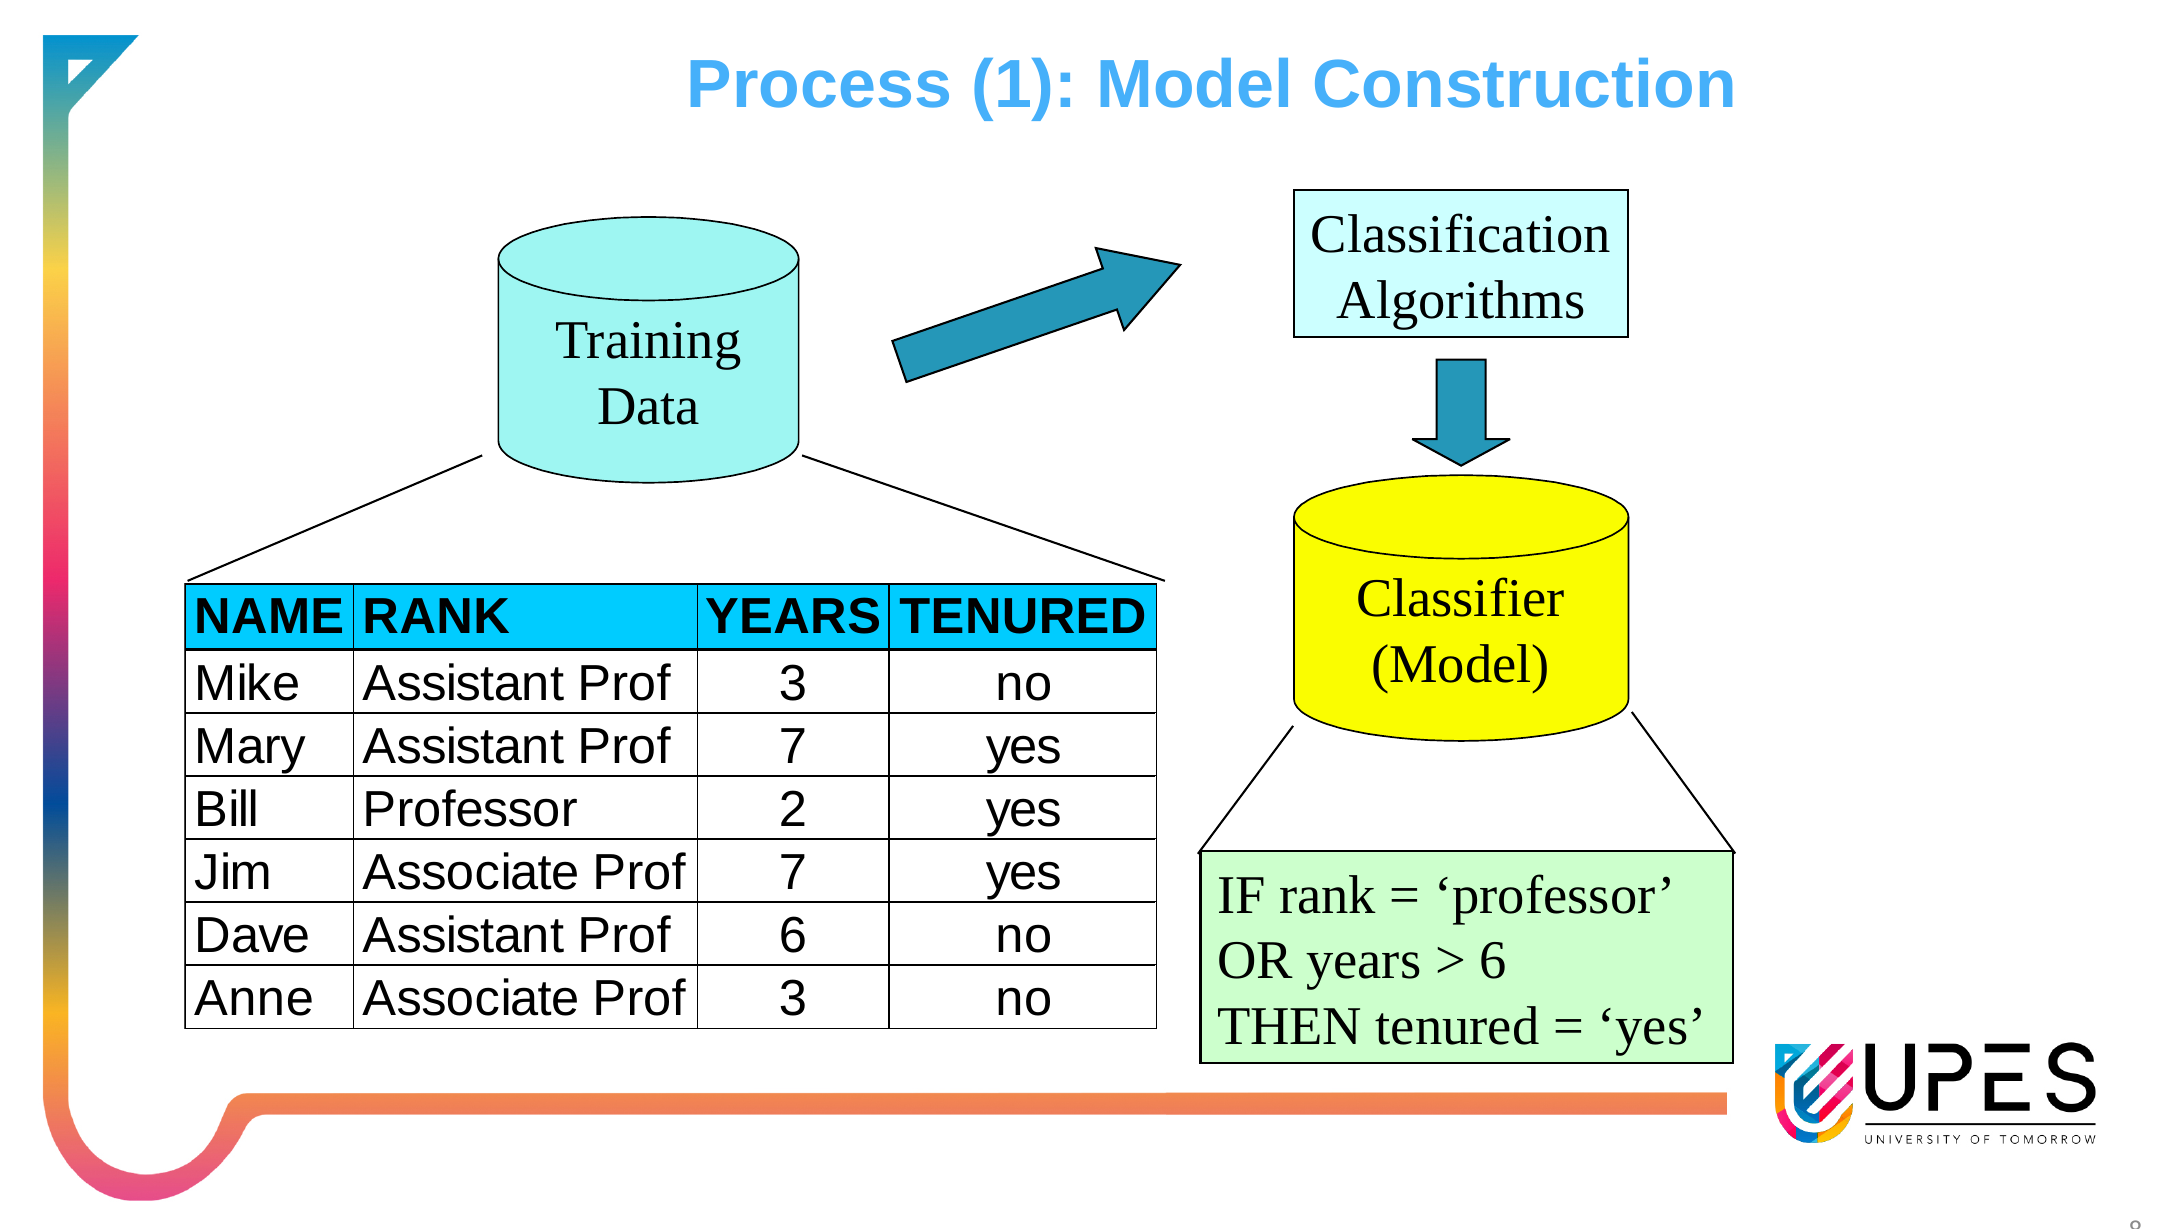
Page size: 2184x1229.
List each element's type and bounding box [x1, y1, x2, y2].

text_box [1293, 474, 1632, 745]
text_box [184, 583, 1159, 1031]
text_box [497, 216, 802, 486]
list [0, 0, 2184, 1229]
